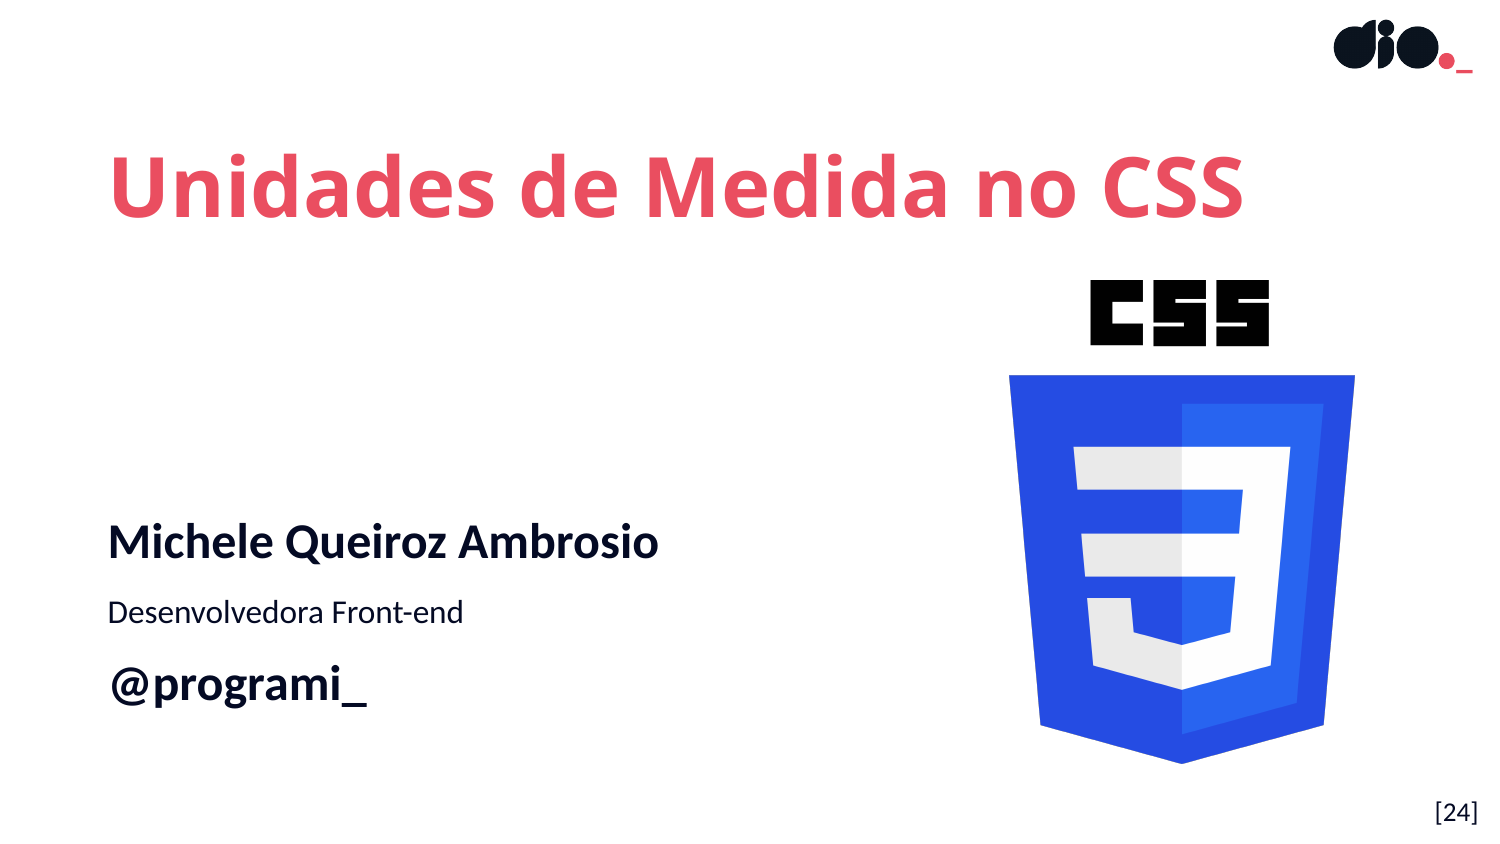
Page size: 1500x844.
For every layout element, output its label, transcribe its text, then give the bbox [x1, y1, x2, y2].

picture [1333, 19, 1473, 74]
slide_number [24] [1403, 779, 1494, 844]
picture [1009, 279, 1355, 764]
text_box Michele Queiroz Ambrosio Desenvolvedora Front-end @programi_ [92, 493, 1202, 812]
text_box Unidades de Medida no CSS [92, 104, 1404, 235]
